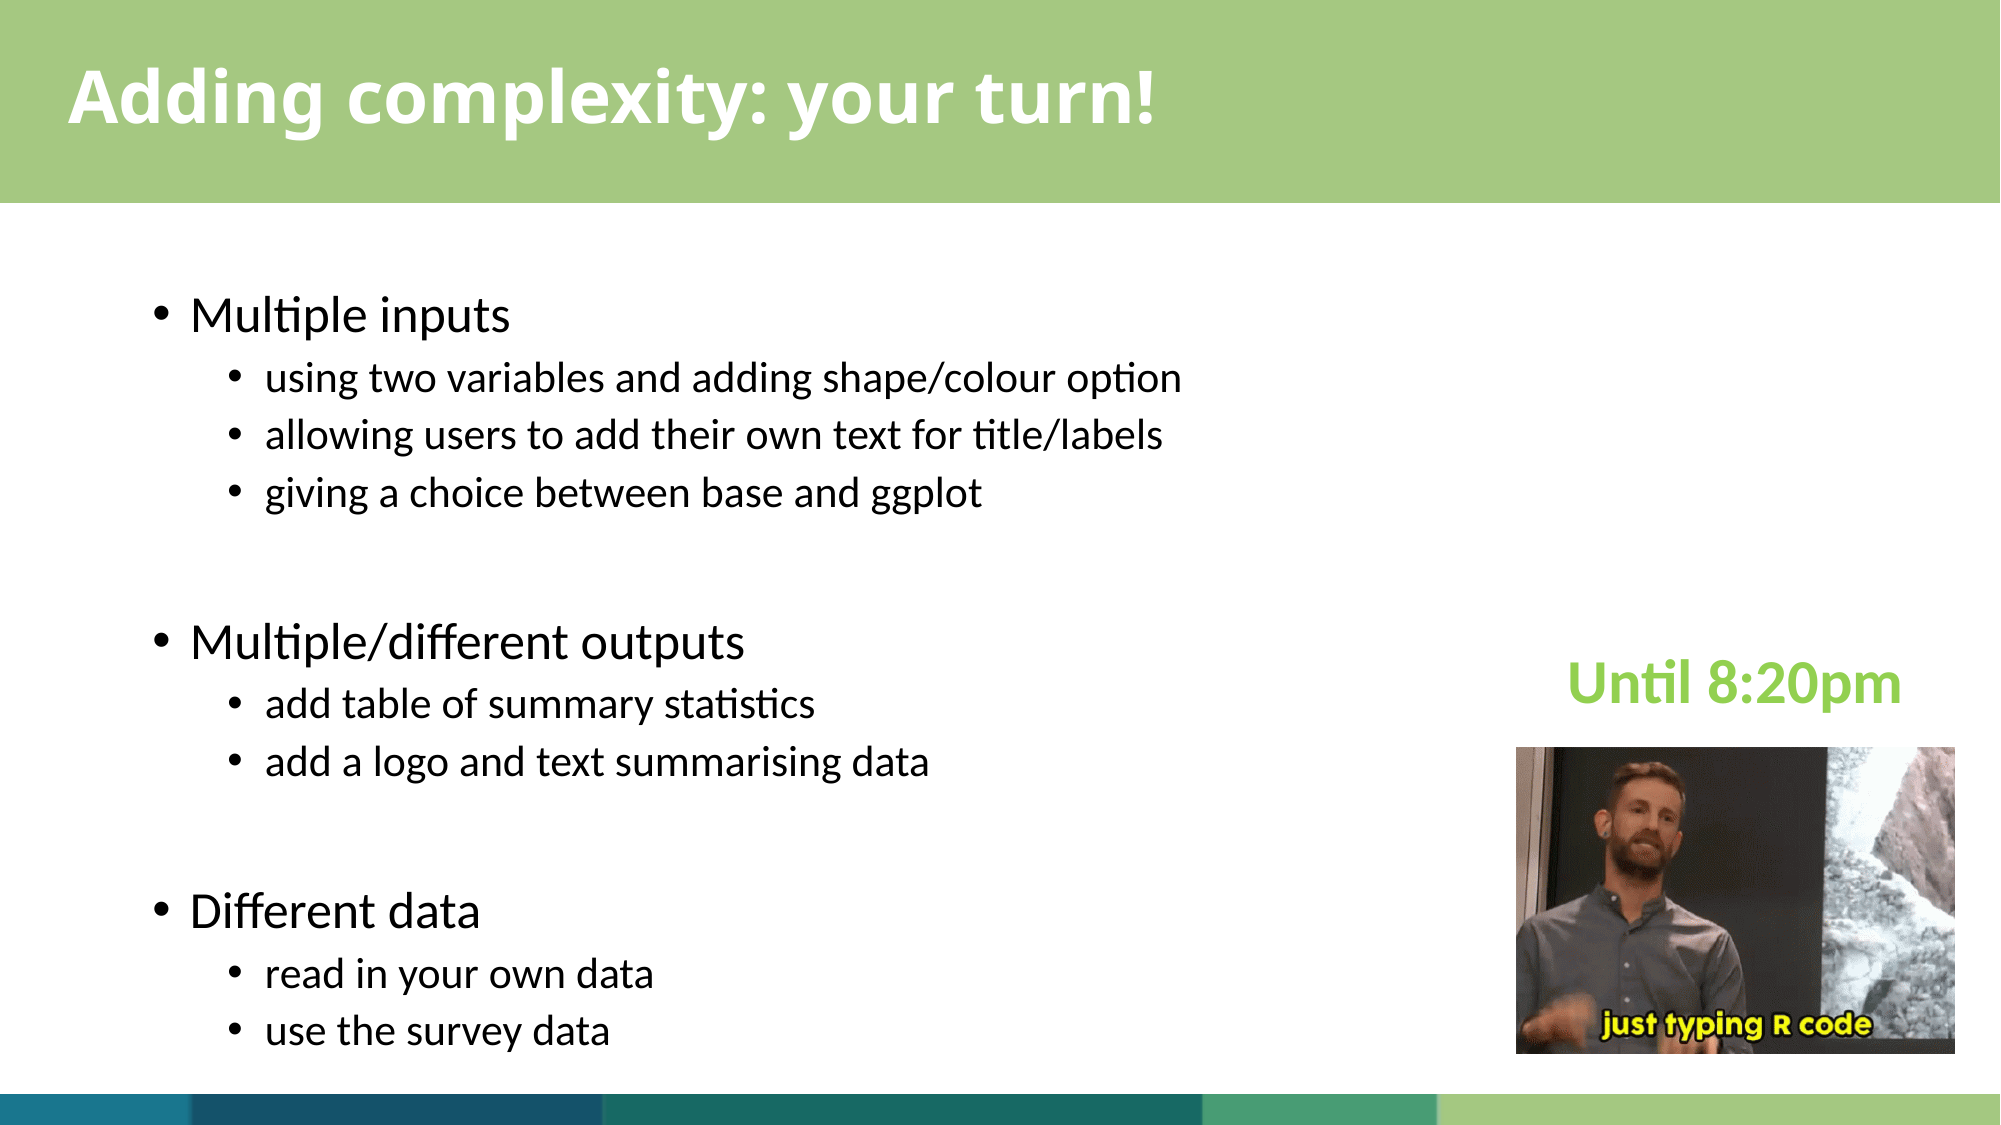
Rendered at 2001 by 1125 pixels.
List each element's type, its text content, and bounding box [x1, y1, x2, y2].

text_box [0, 0, 2000, 204]
text_box Adding complexity: your turn! [53, 18, 1872, 183]
picture [1516, 747, 1955, 1054]
list Multiple inputs using two variables and adding shape/colour option allowing users to add their own text for title/labels giving a choice between base and ggplot Multiple/different outputs add table of summary statistics add a logo and text summarising data Different data read in your own data use the survey data [137, 280, 1517, 1035]
text_box Until 8:20pm [1516, 633, 1955, 724]
picture [0, 1094, 2000, 1125]
